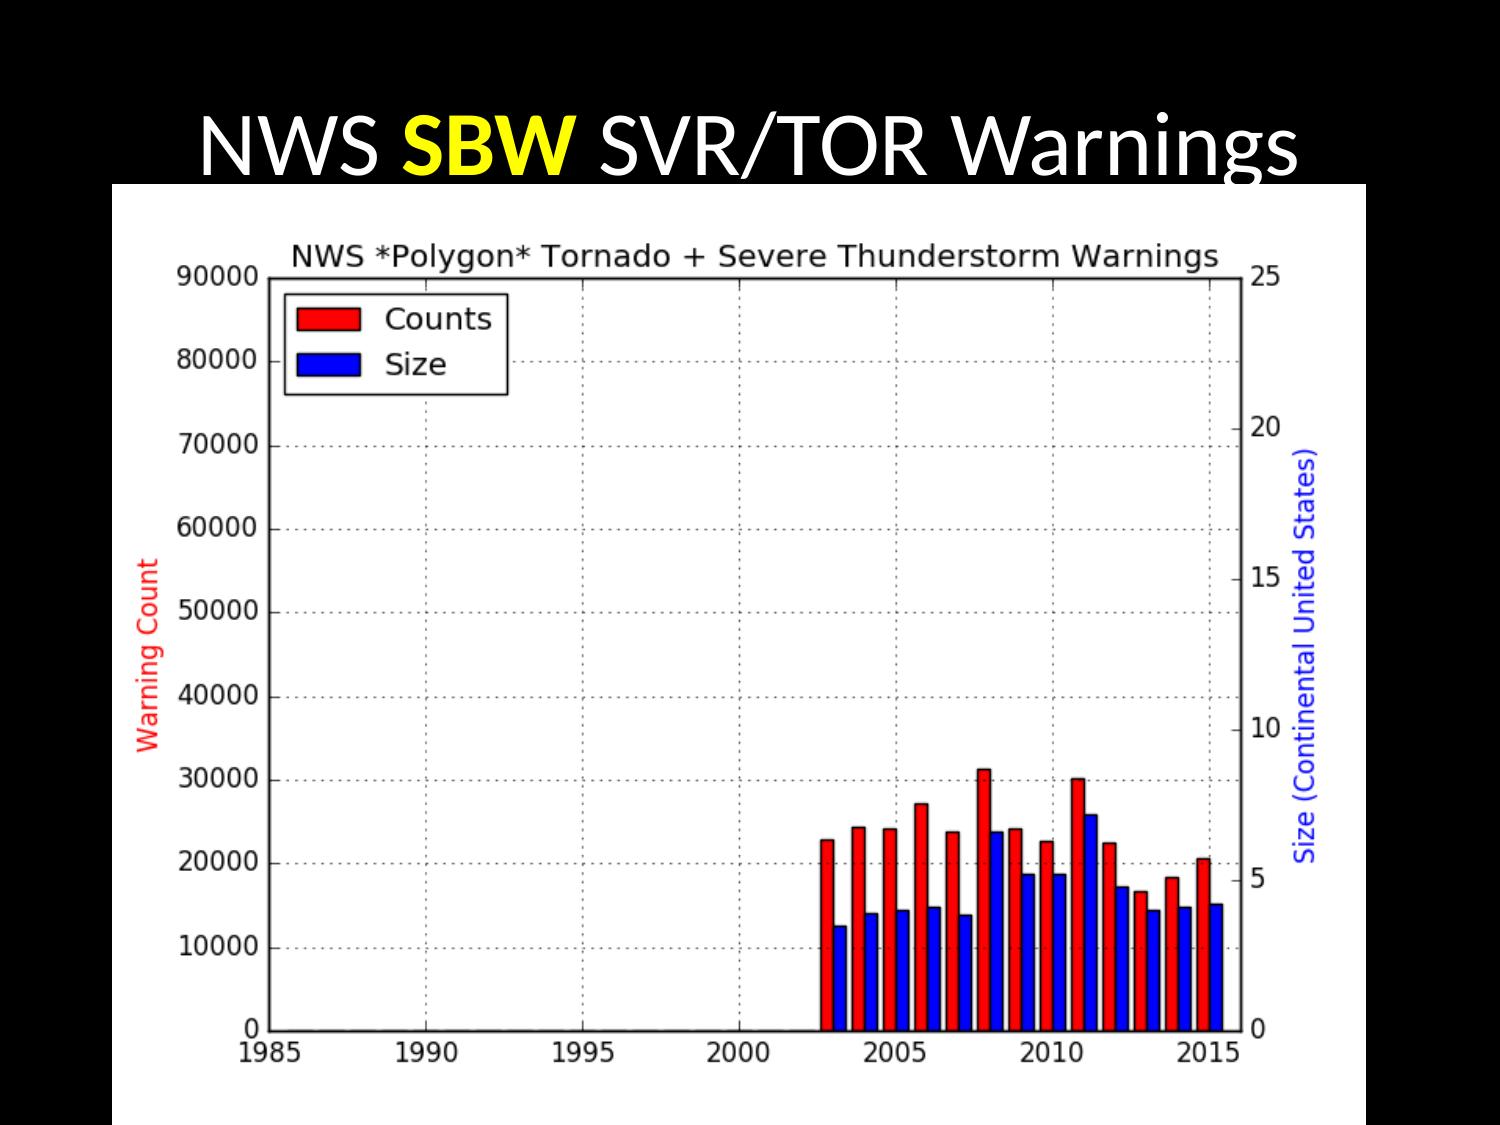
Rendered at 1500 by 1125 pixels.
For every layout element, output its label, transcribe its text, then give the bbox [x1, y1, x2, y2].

title NWS SBW SVR/TOR Warnings [75, 45, 1425, 233]
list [112, 184, 1367, 1125]
